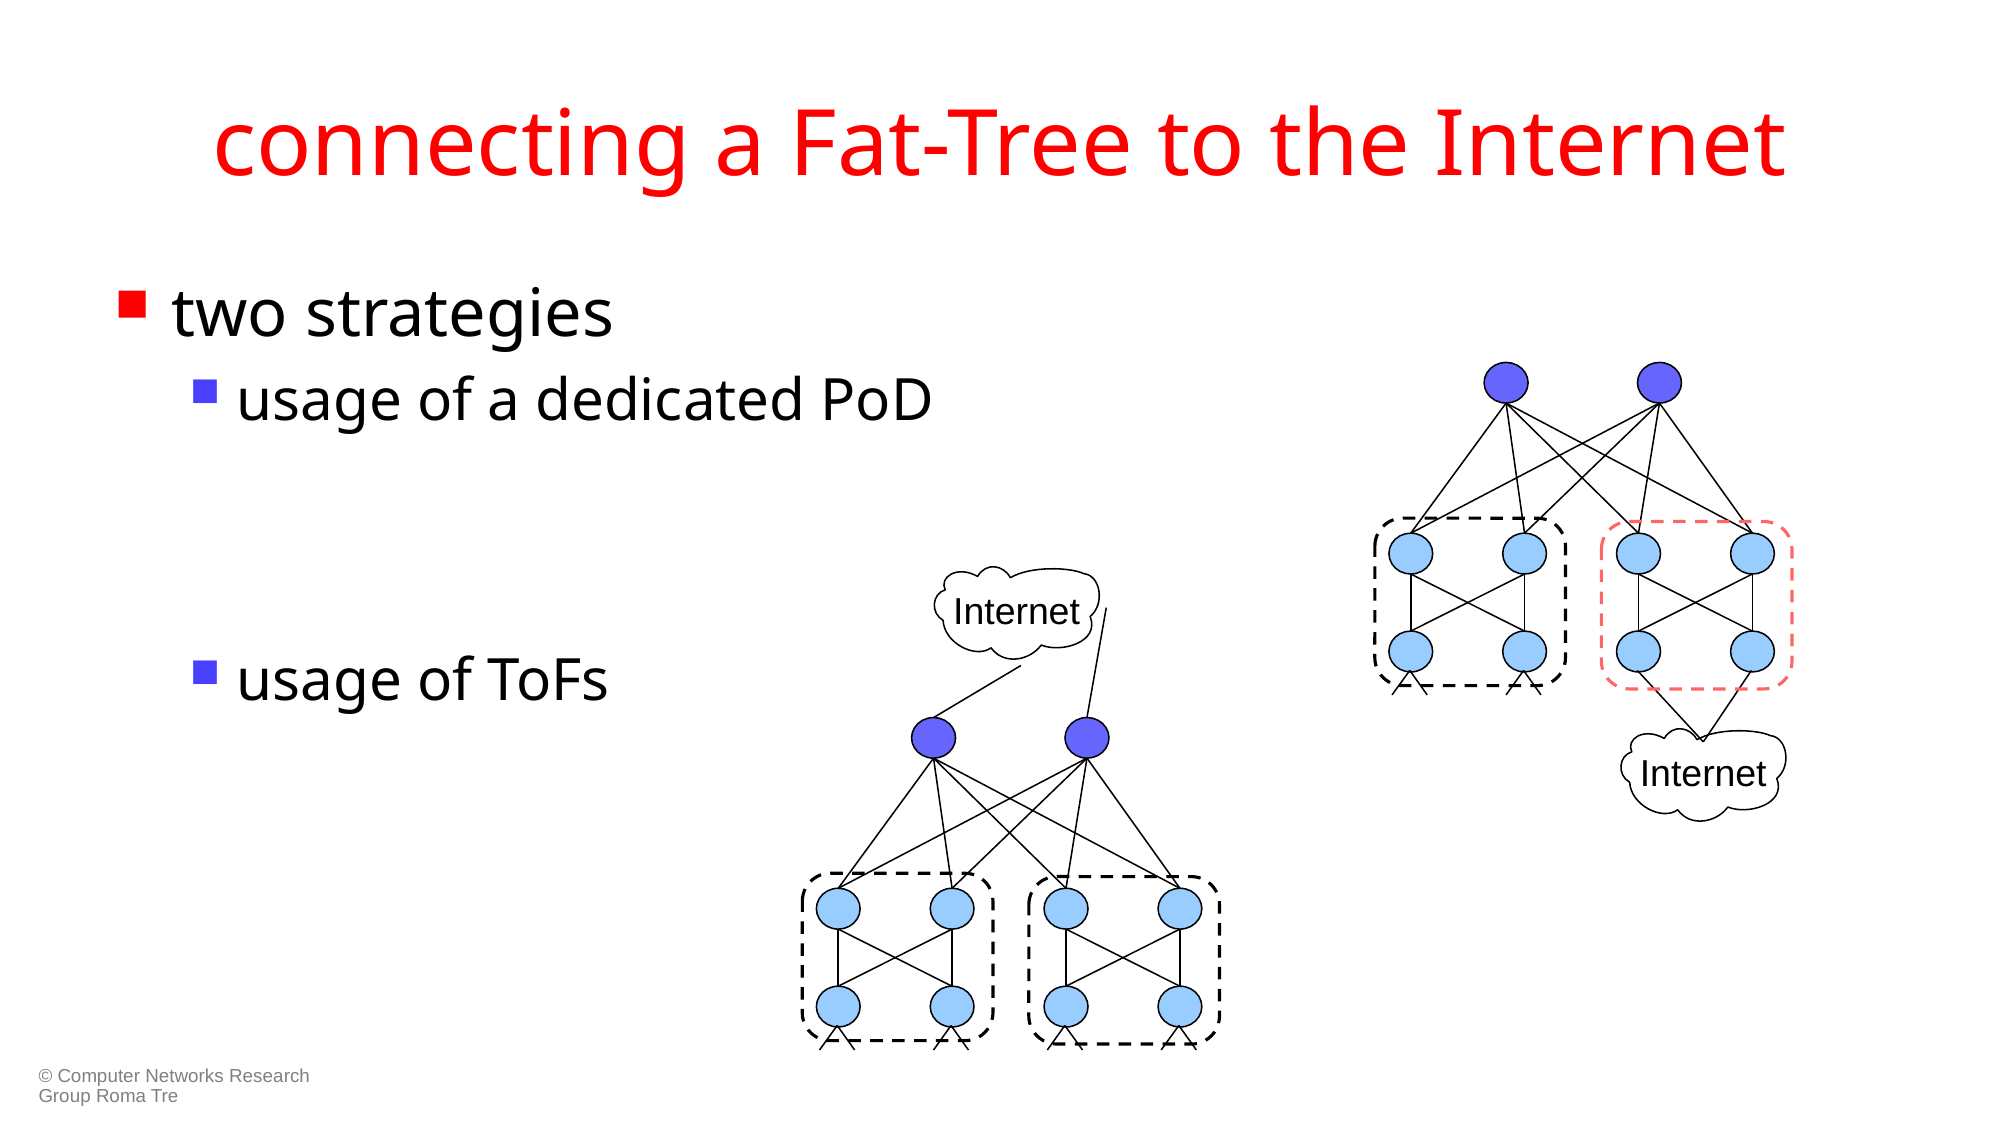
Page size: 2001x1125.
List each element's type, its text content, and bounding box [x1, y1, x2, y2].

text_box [1638, 573, 1753, 632]
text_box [1086, 757, 1181, 889]
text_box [1065, 928, 1181, 987]
text_box [800, 871, 996, 1043]
text_box [1484, 362, 1529, 400]
title connecting a Fat-Tree to the Internet [99, 45, 1900, 233]
text_box [1026, 874, 1222, 1047]
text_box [1659, 402, 1753, 534]
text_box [1616, 722, 1793, 828]
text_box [1410, 573, 1525, 632]
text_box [1637, 670, 1701, 743]
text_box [838, 928, 953, 987]
text_box [1372, 516, 1568, 688]
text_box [1040, 644, 1088, 718]
text_box [1065, 718, 1109, 755]
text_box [933, 647, 992, 718]
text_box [929, 560, 1106, 666]
text_box [1599, 519, 1795, 692]
list two strategies usage of a dedicated PoD usage of ToFs [99, 262, 1900, 1005]
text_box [1703, 670, 1752, 743]
text_box [1637, 362, 1682, 400]
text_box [934, 757, 1085, 889]
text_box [837, 757, 934, 889]
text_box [1410, 402, 1507, 534]
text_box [1507, 402, 1658, 534]
text_box [911, 718, 956, 755]
